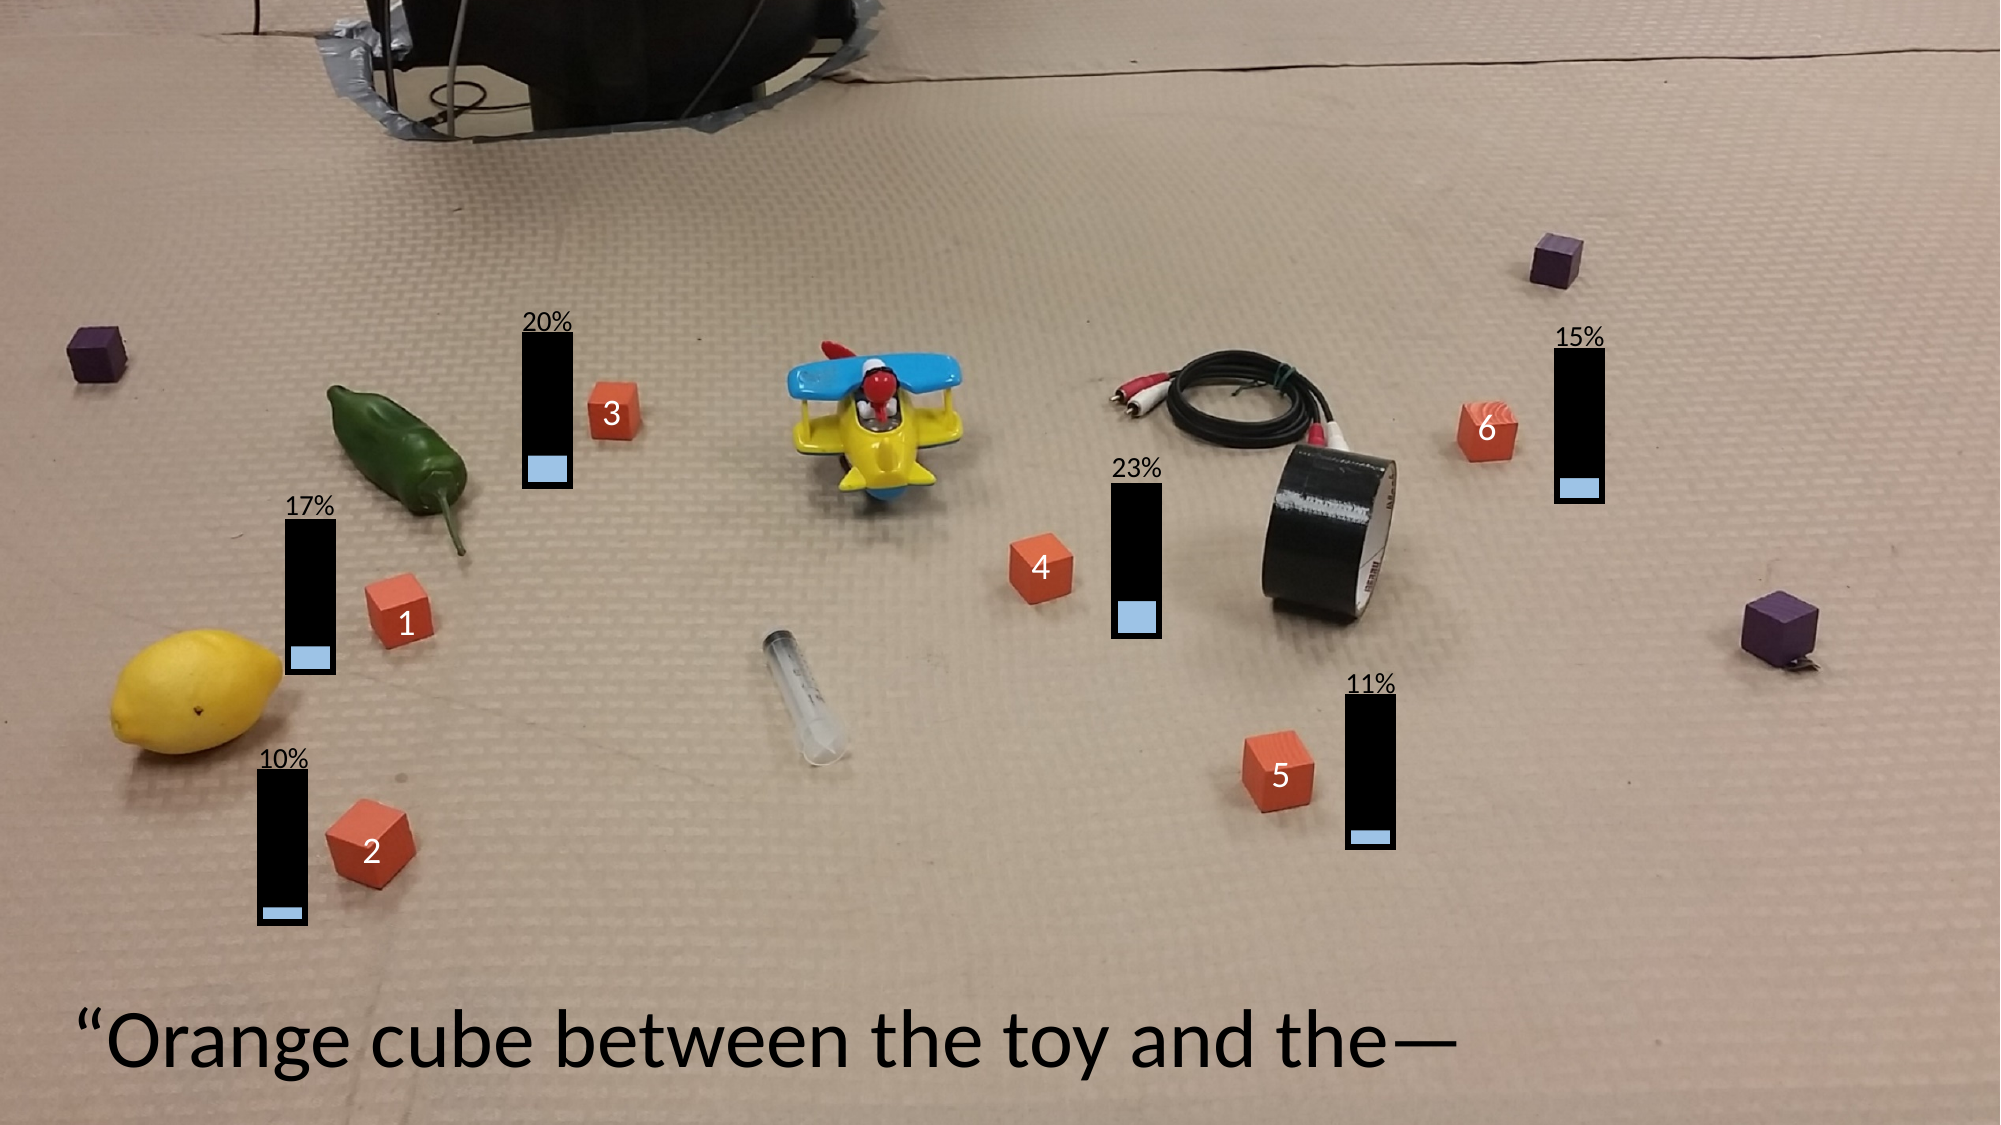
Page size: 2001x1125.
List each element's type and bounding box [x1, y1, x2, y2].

text_box [1557, 350, 1603, 501]
text_box [287, 521, 333, 672]
text_box [524, 335, 570, 486]
text_box [1114, 485, 1160, 636]
text_box [260, 772, 306, 923]
picture [0, 0, 2000, 1125]
text_box [1348, 696, 1394, 847]
